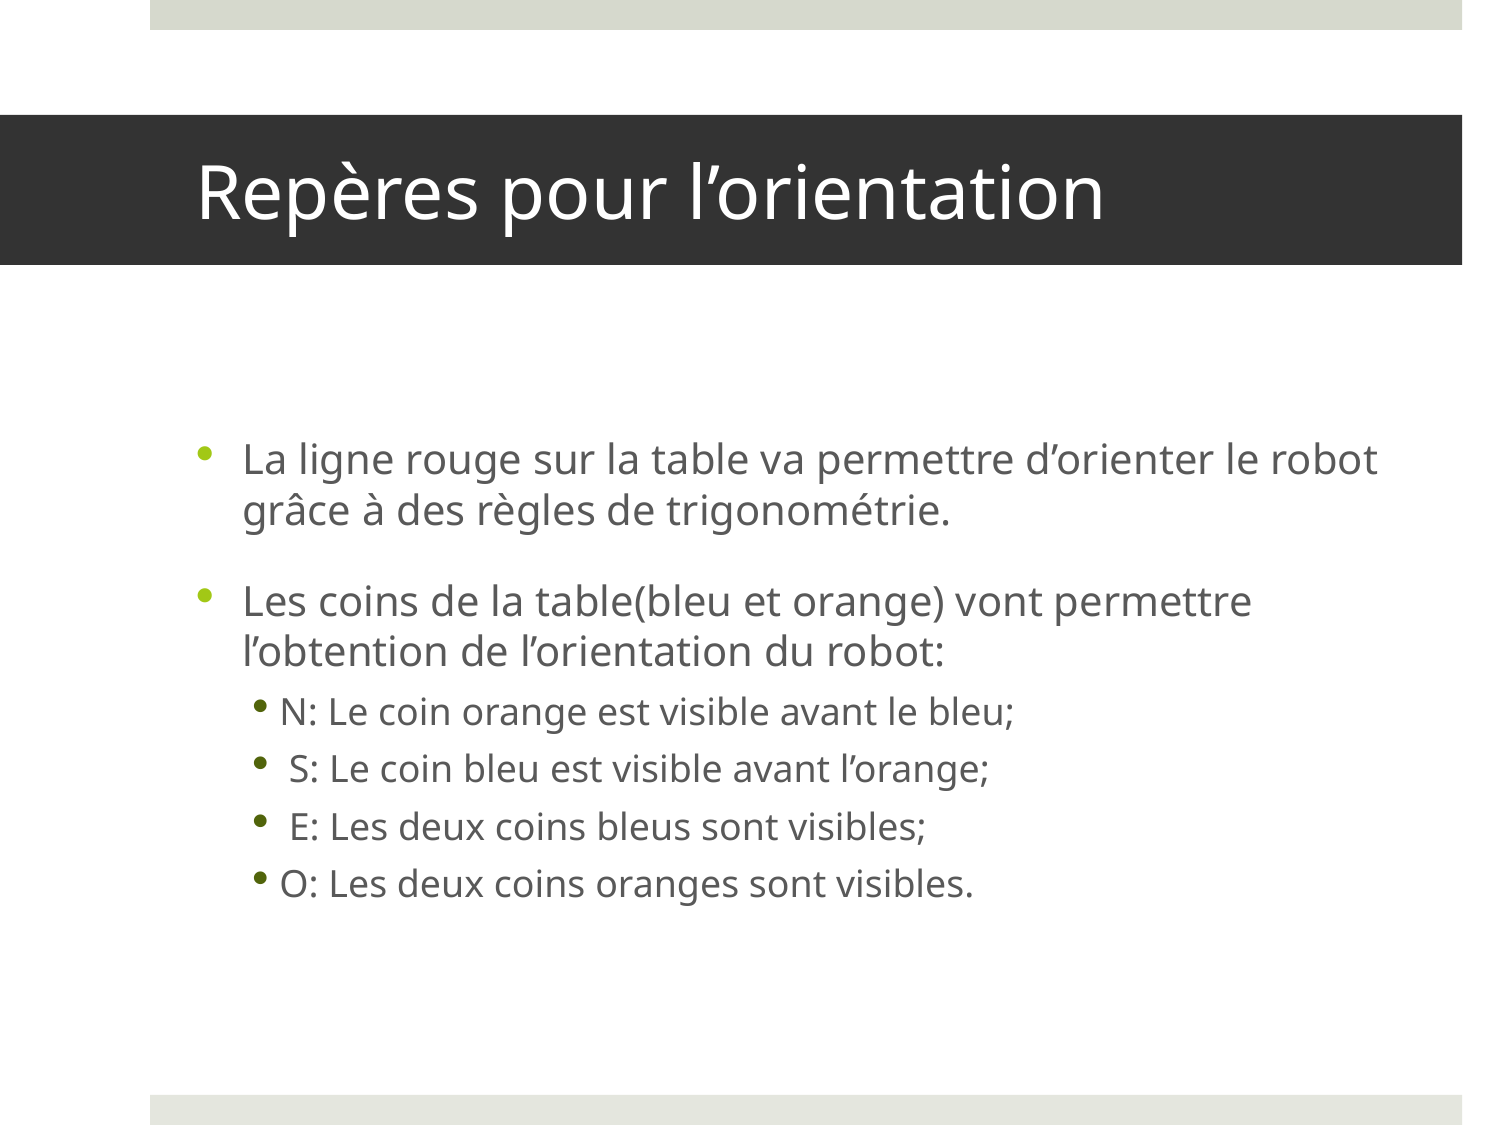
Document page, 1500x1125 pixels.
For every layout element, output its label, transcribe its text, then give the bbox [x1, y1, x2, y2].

title Repères pour l’orientation [0, 114, 1463, 265]
list La ligne rouge sur la table va permettre d’orienter le robot grâce à des règles de trigonométrie. Les coins de la table(bleu et orange) vont permettre l’obtention de l’orientation du robot: N: Le coin orange est visible avant le bleu; S: Le coin bleu est visible avant l’orange; E: Les deux coins bleus sont visibles; O: Les deux coins oranges sont visibles. [182, 425, 1432, 1028]
